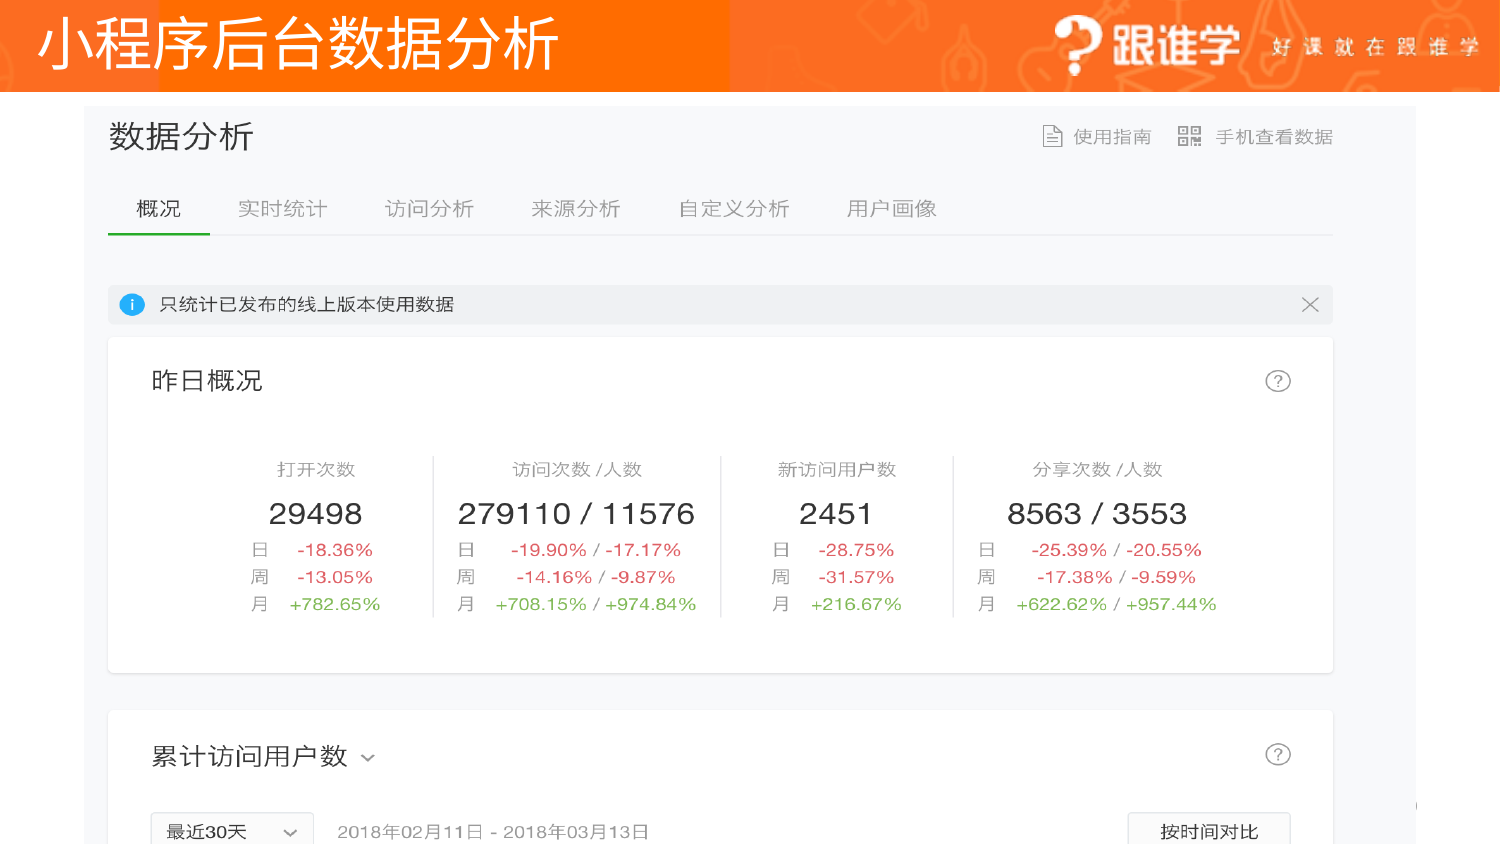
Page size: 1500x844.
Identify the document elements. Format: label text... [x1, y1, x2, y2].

slide_number 70 [1422, 781, 1426, 828]
picture [0, 0, 1500, 844]
